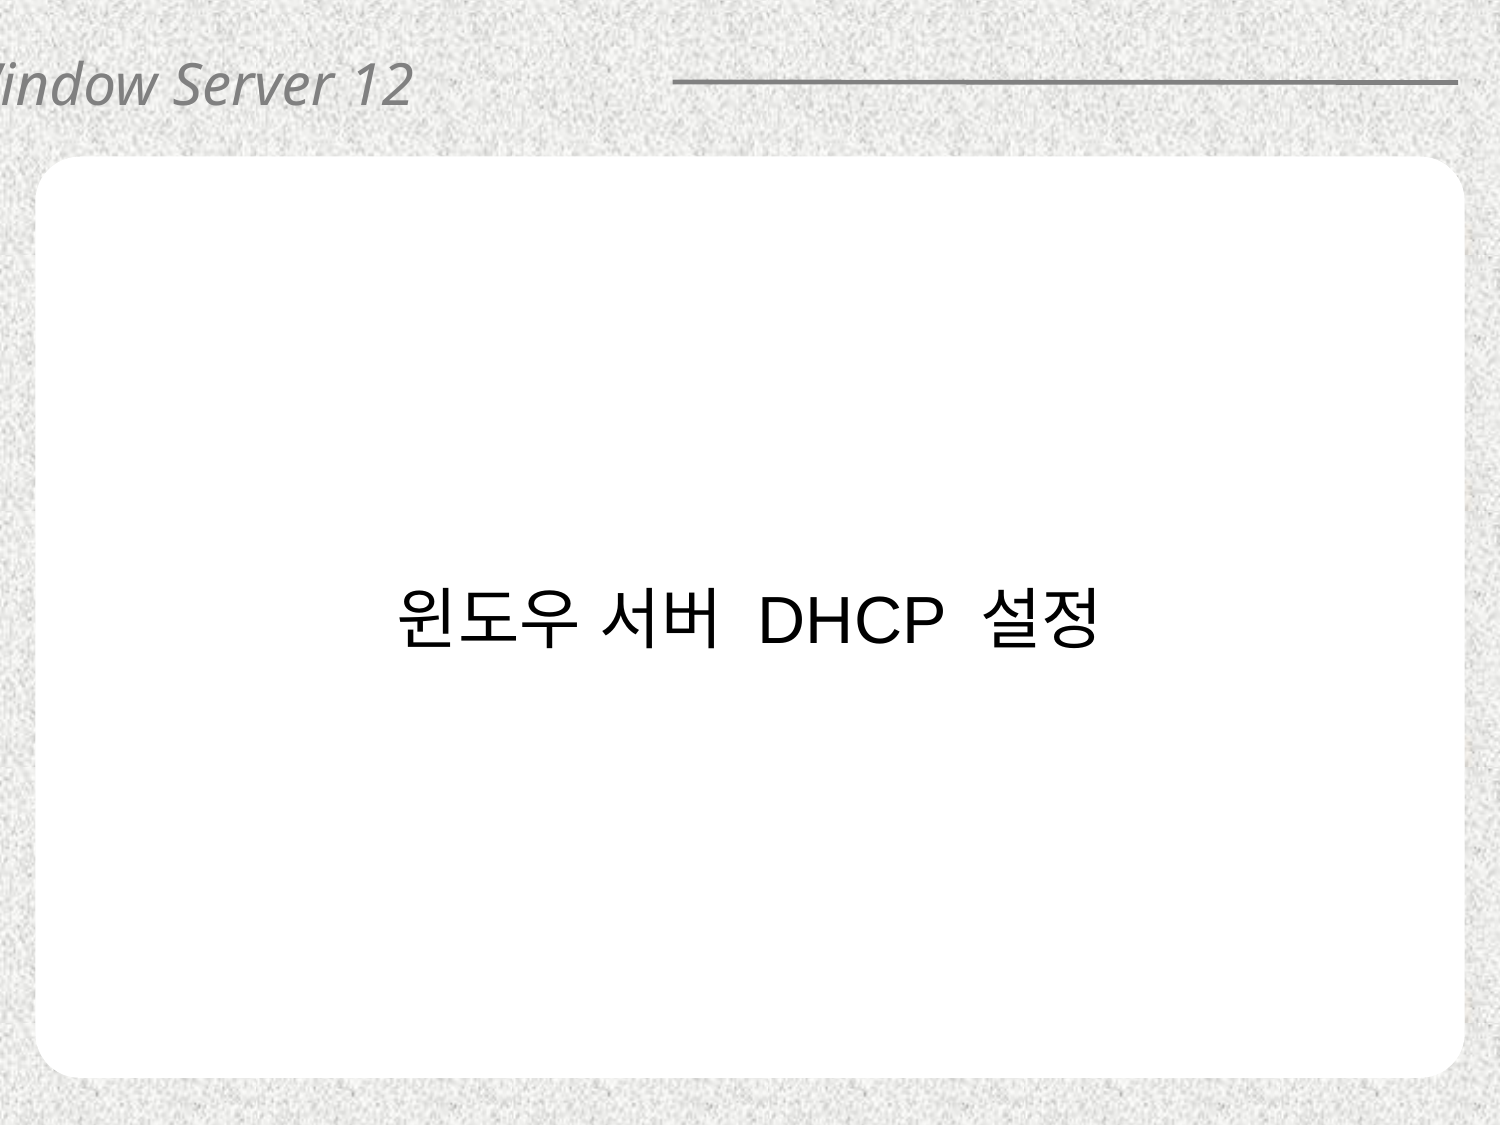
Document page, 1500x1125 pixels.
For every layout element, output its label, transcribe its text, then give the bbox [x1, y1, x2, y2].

picture [0, 0, 1500, 1125]
text_box 윈도우 서버 DHCP 설정 [35, 156, 1465, 1078]
text_box Window Server 12 [0, 39, 673, 125]
